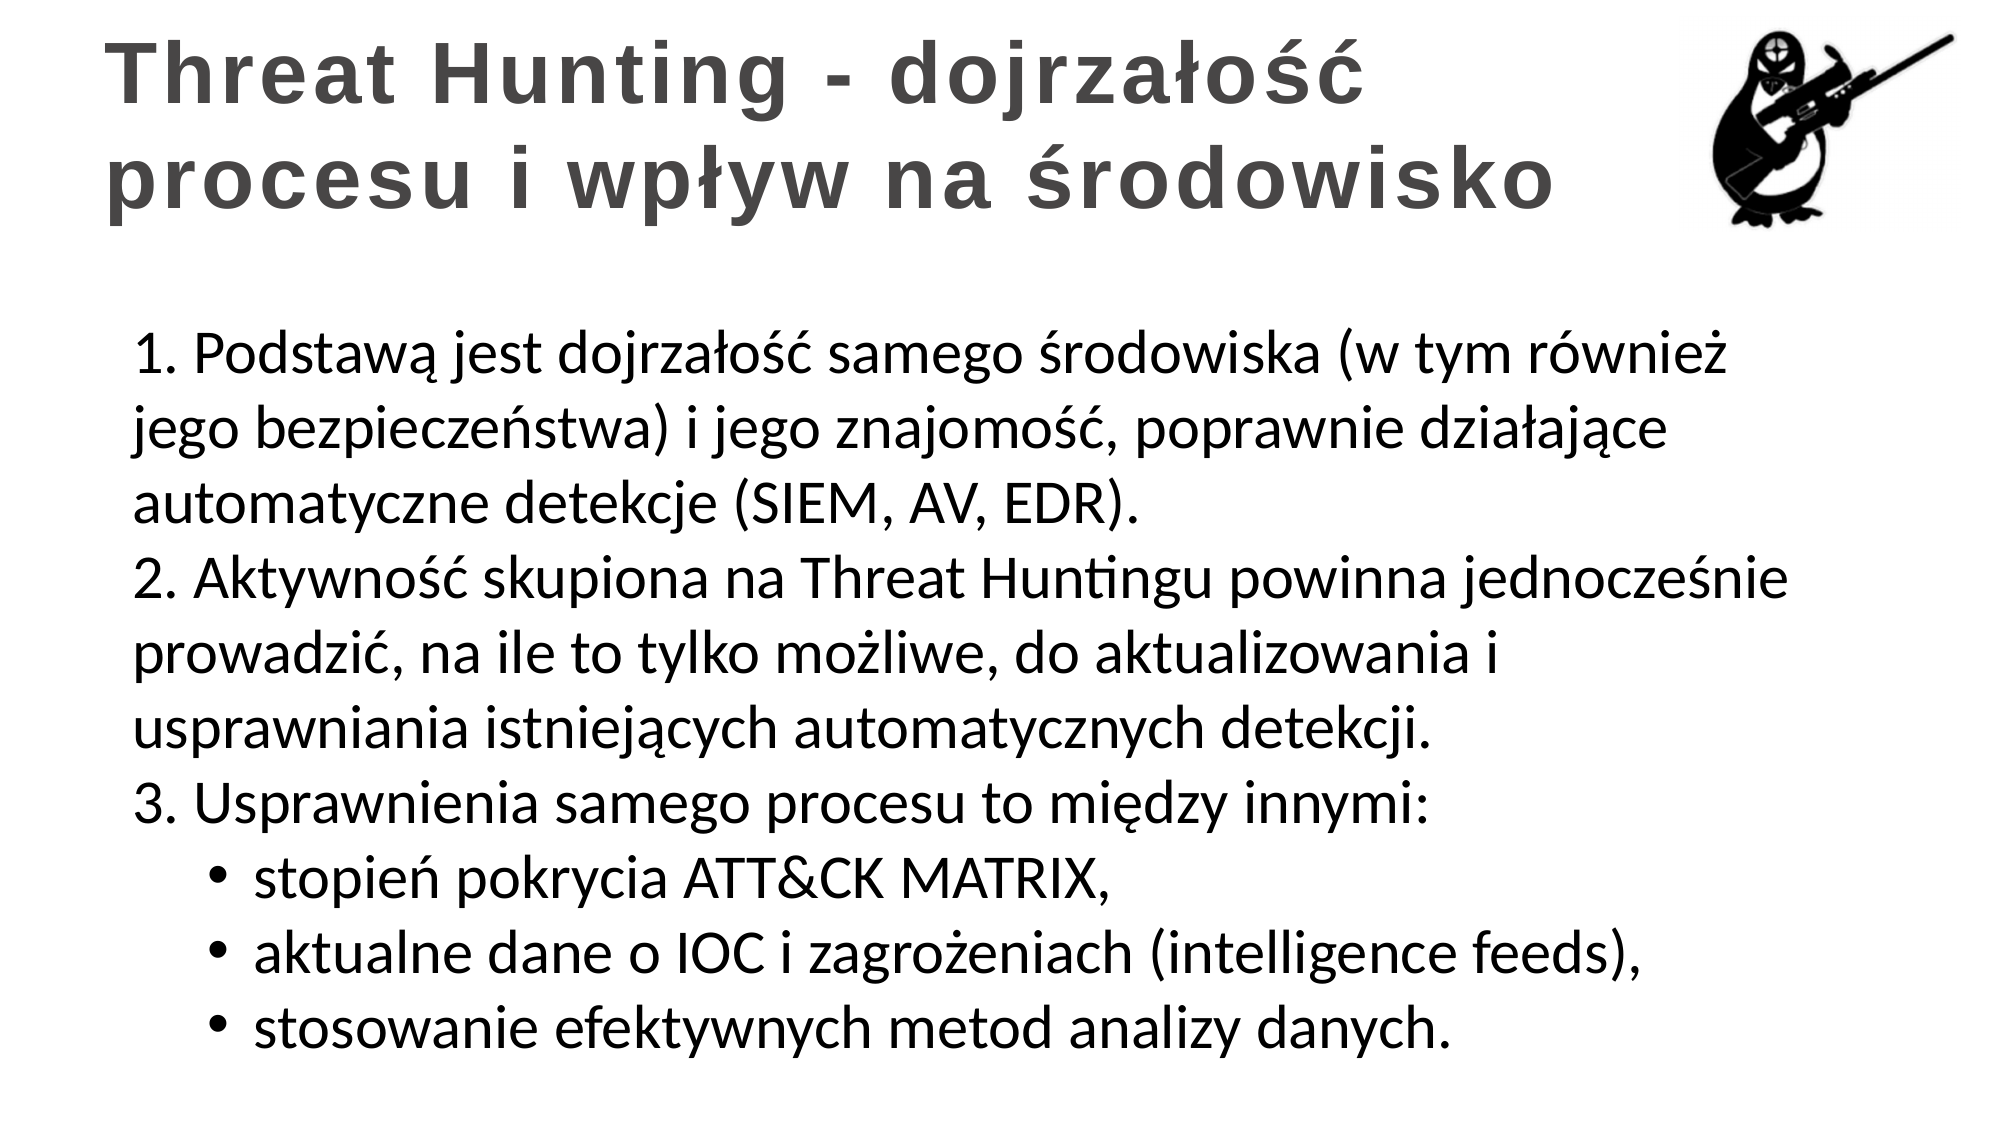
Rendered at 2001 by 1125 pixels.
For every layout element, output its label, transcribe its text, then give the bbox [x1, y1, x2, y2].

text_box 1. Podstawą jest dojrzałość samego środowiska (w tym również jego bezpieczeństwa) i jego znajomość, poprawnie działające automatyczne detekcje (SIEM, AV, EDR). 2. Aktywność skupiona na Threat Huntingu powinna jednocześnie prowadzić, na ile to tylko możliwe, do aktualizowania i usprawniania istniejących automatycznych detekcji. 3. Usprawnienia samego procesu to między innymi: stopień pokrycia ATT&CK MATRIX, aktualne dane o IOC i zagrożeniach (intelligence feeds), stosowanie efektywnych metod analizy danych. [117, 304, 1850, 1069]
picture [1679, 16, 1961, 233]
text_box Threat Hunting - dojrzałość procesu i wpływ na środowisko [102, 16, 1677, 226]
